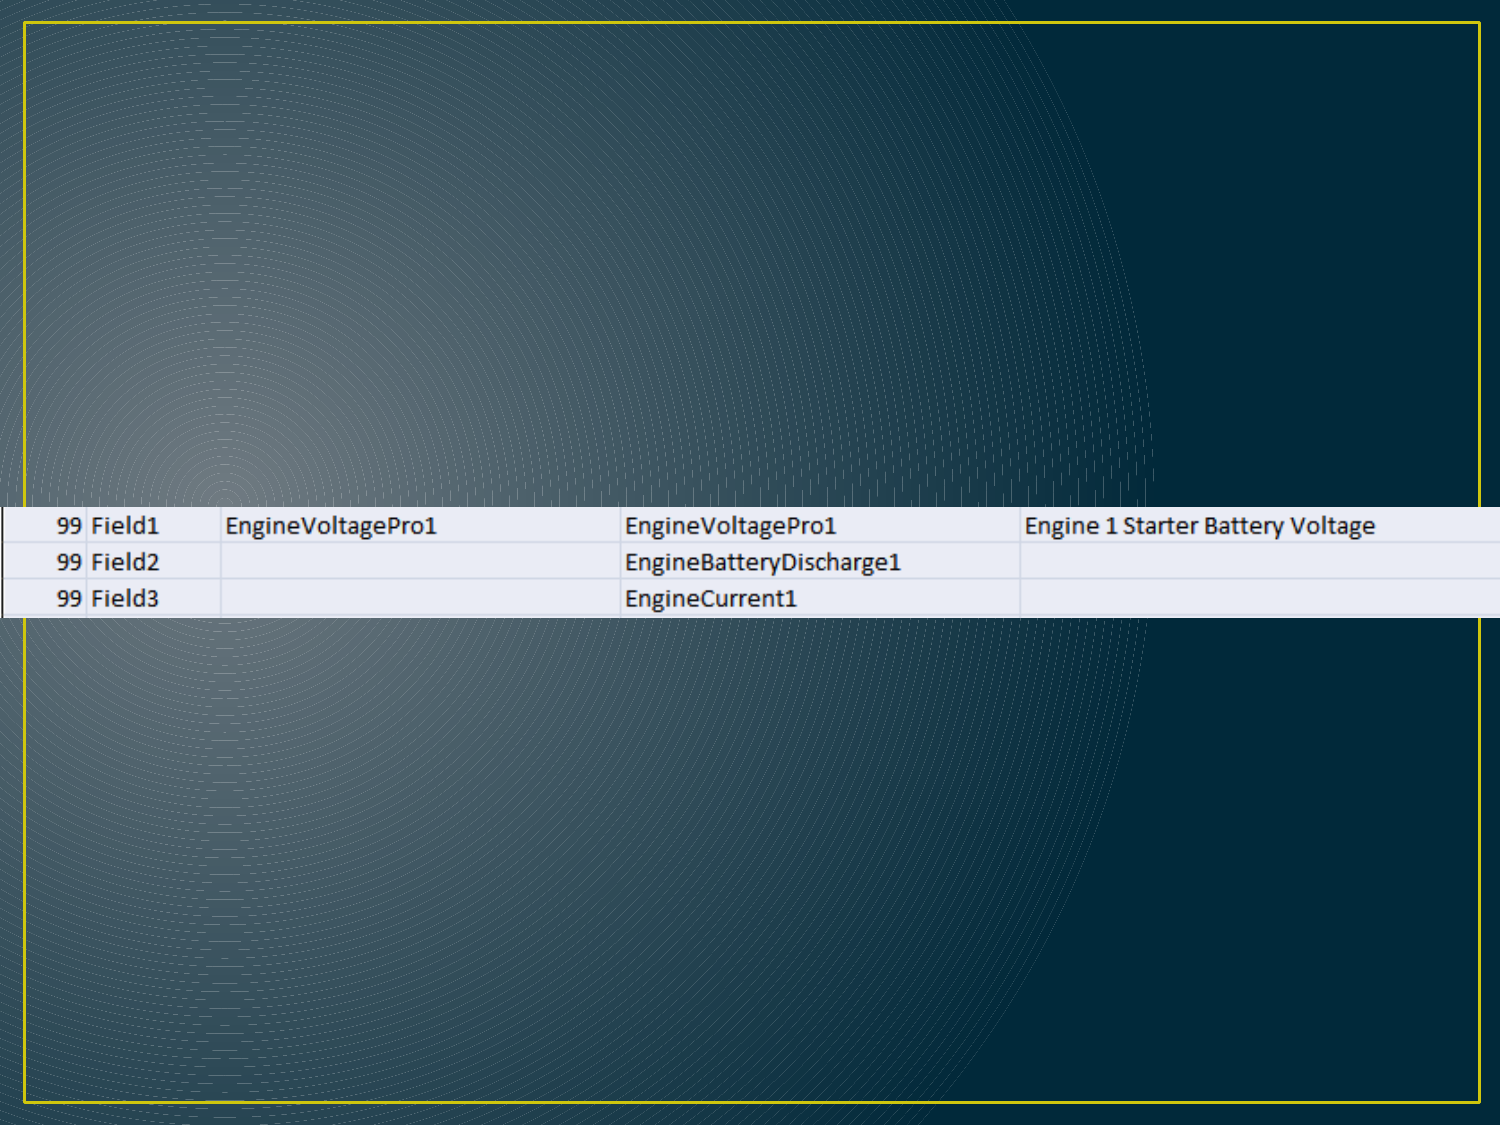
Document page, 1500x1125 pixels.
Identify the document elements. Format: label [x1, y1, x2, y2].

picture [1112, 623, 1120, 631]
picture [0, 501, 1500, 618]
